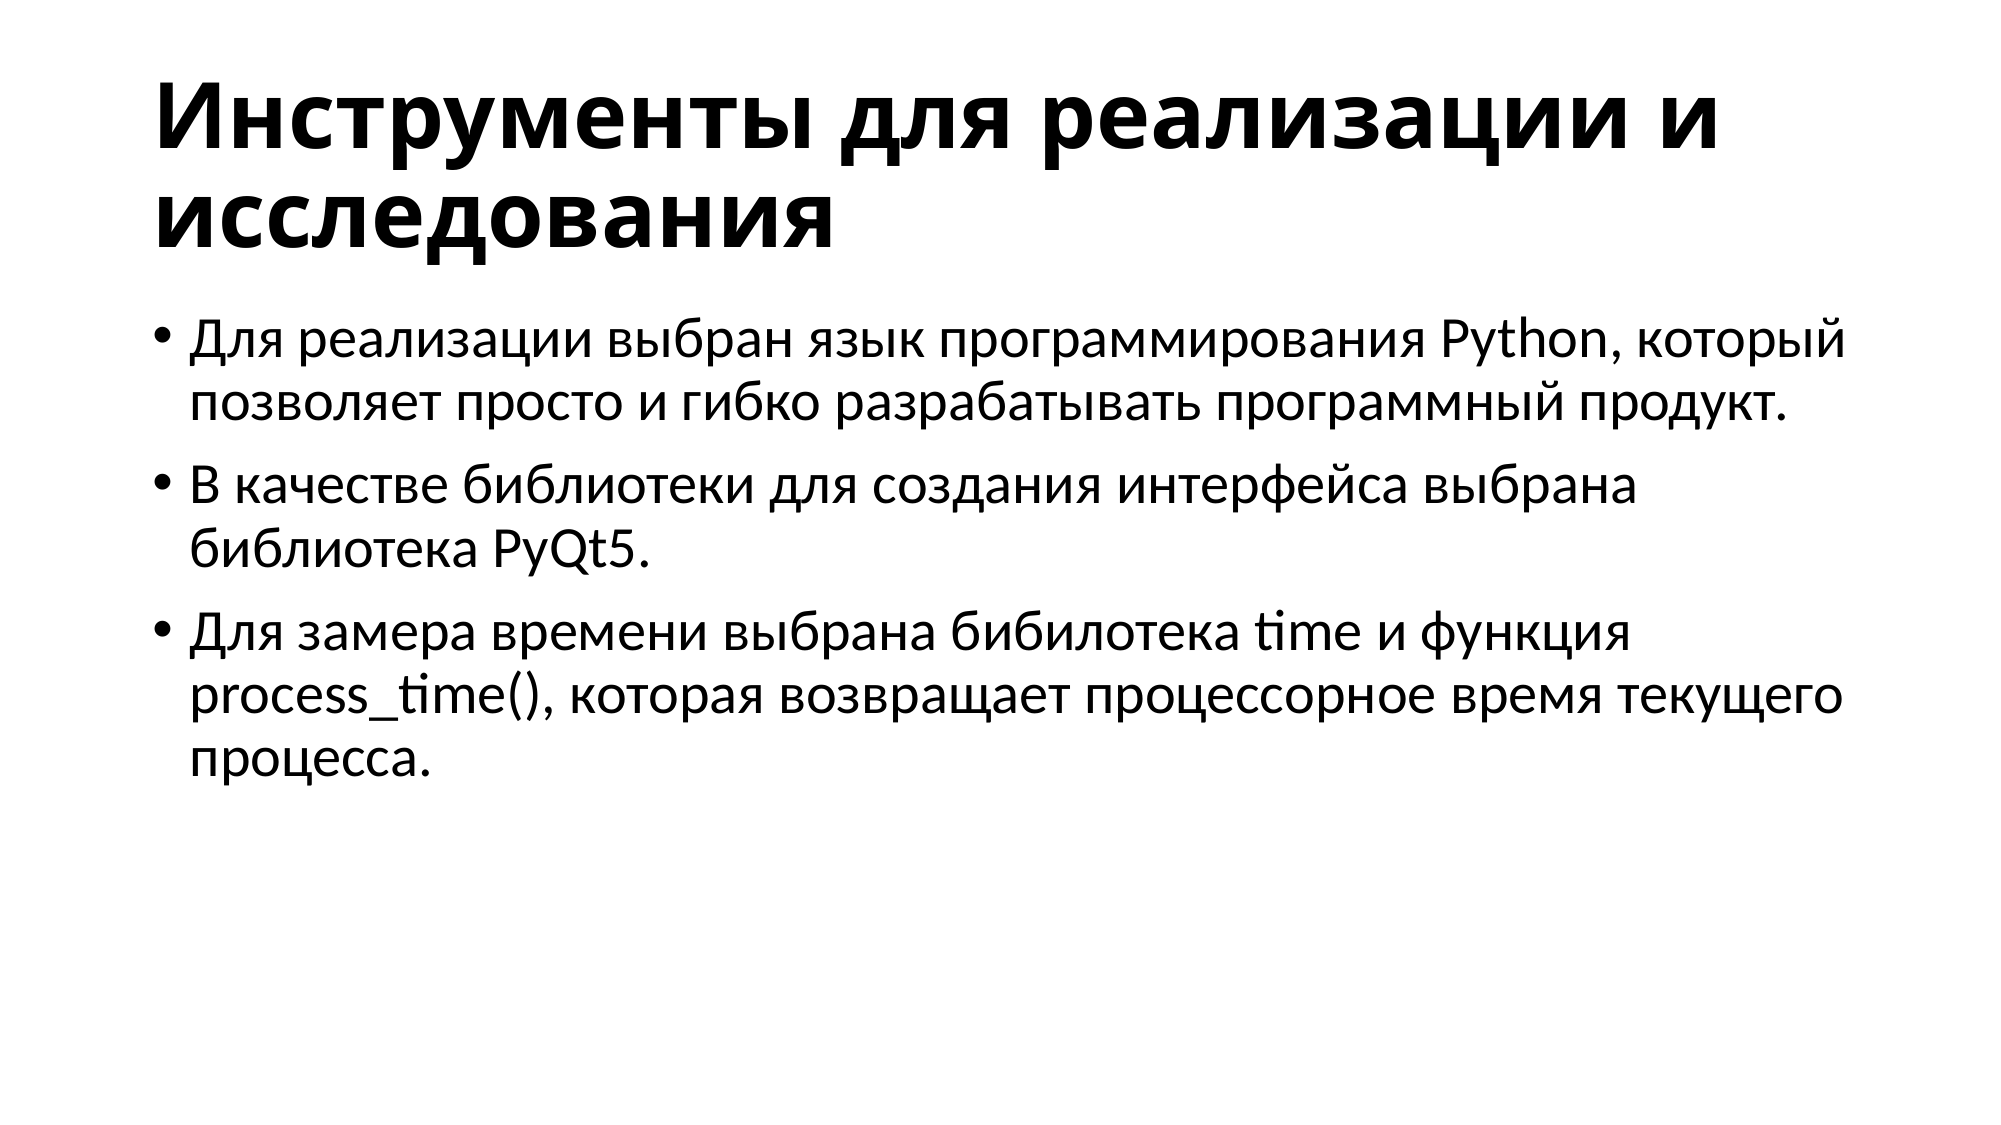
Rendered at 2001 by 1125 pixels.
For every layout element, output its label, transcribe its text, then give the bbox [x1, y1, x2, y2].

title Инструменты для реализации и исследования [137, 59, 1863, 278]
list Для реализации выбран язык программирования Python, который позволяет просто и гибко разрабатывать программный продукт. В качестве библиотеки для создания интерфейса выбрана библиотека PyQt5. Для замера времени выбрана бибилотека time и функция process_time(), которая возвращает процессорное время текущего процесса. [137, 299, 1863, 1014]
